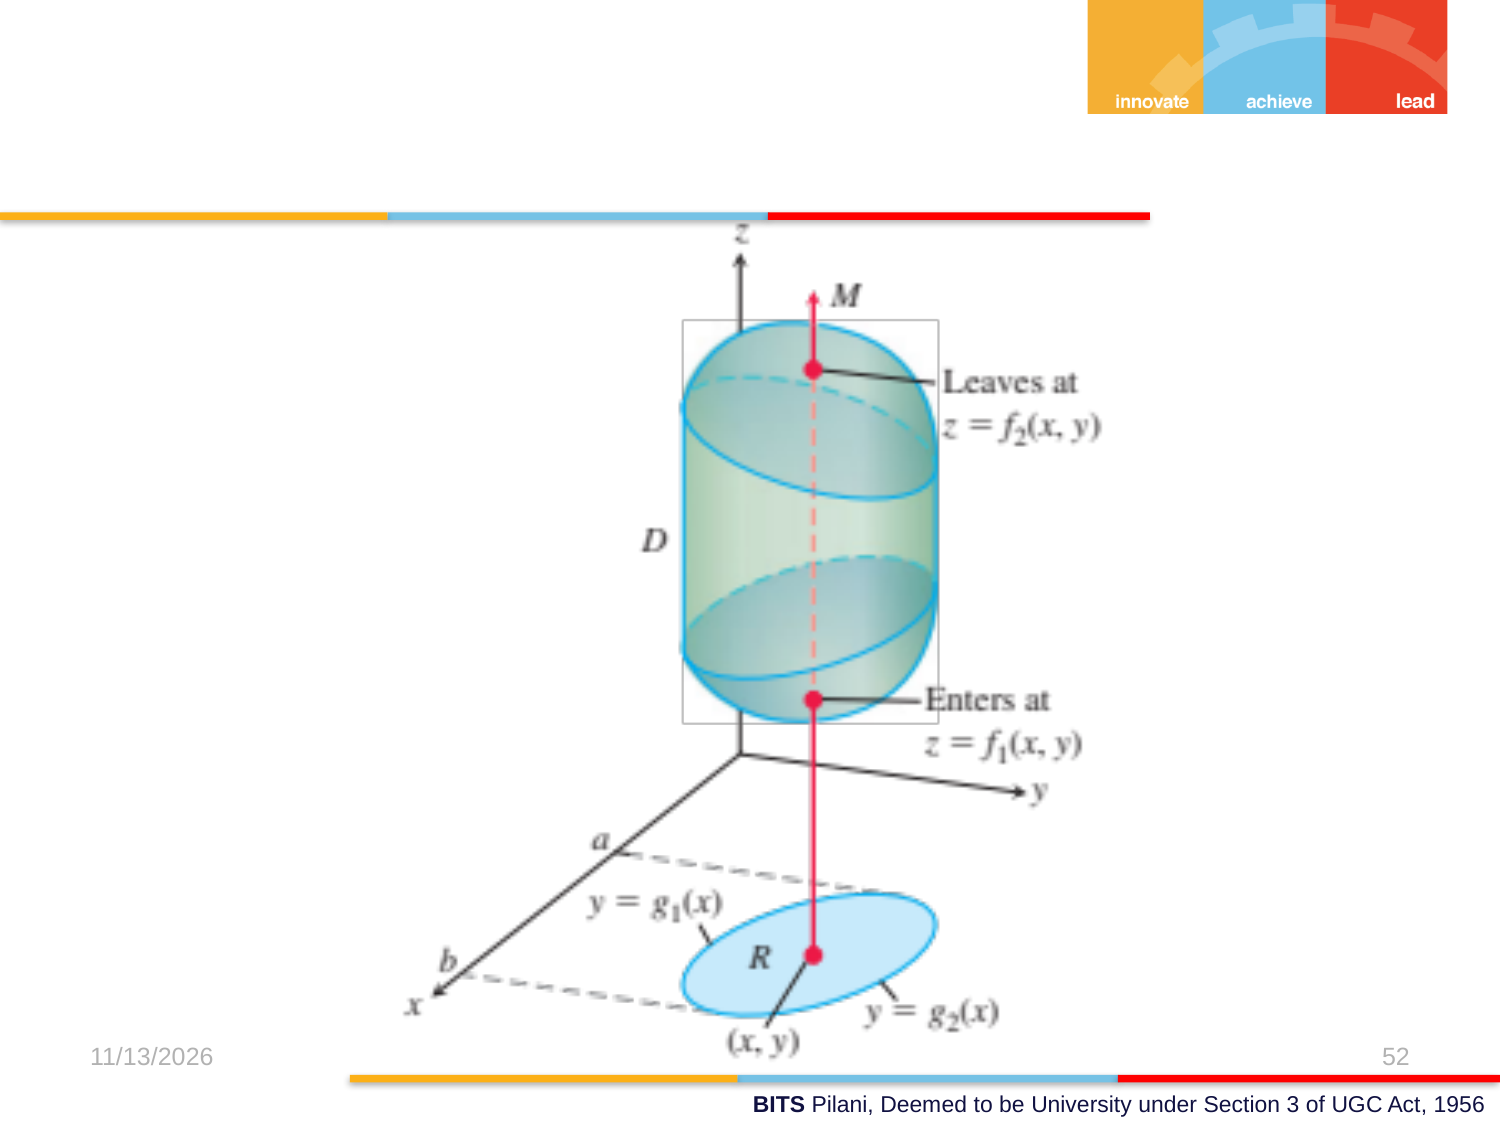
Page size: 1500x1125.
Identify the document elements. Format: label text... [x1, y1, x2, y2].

slide_number 29/Oct/17 [75, 1025, 370, 1085]
slide_number 52 [1115, 1025, 1425, 1085]
picture [374, 212, 1113, 1082]
picture [1087, 0, 1448, 114]
